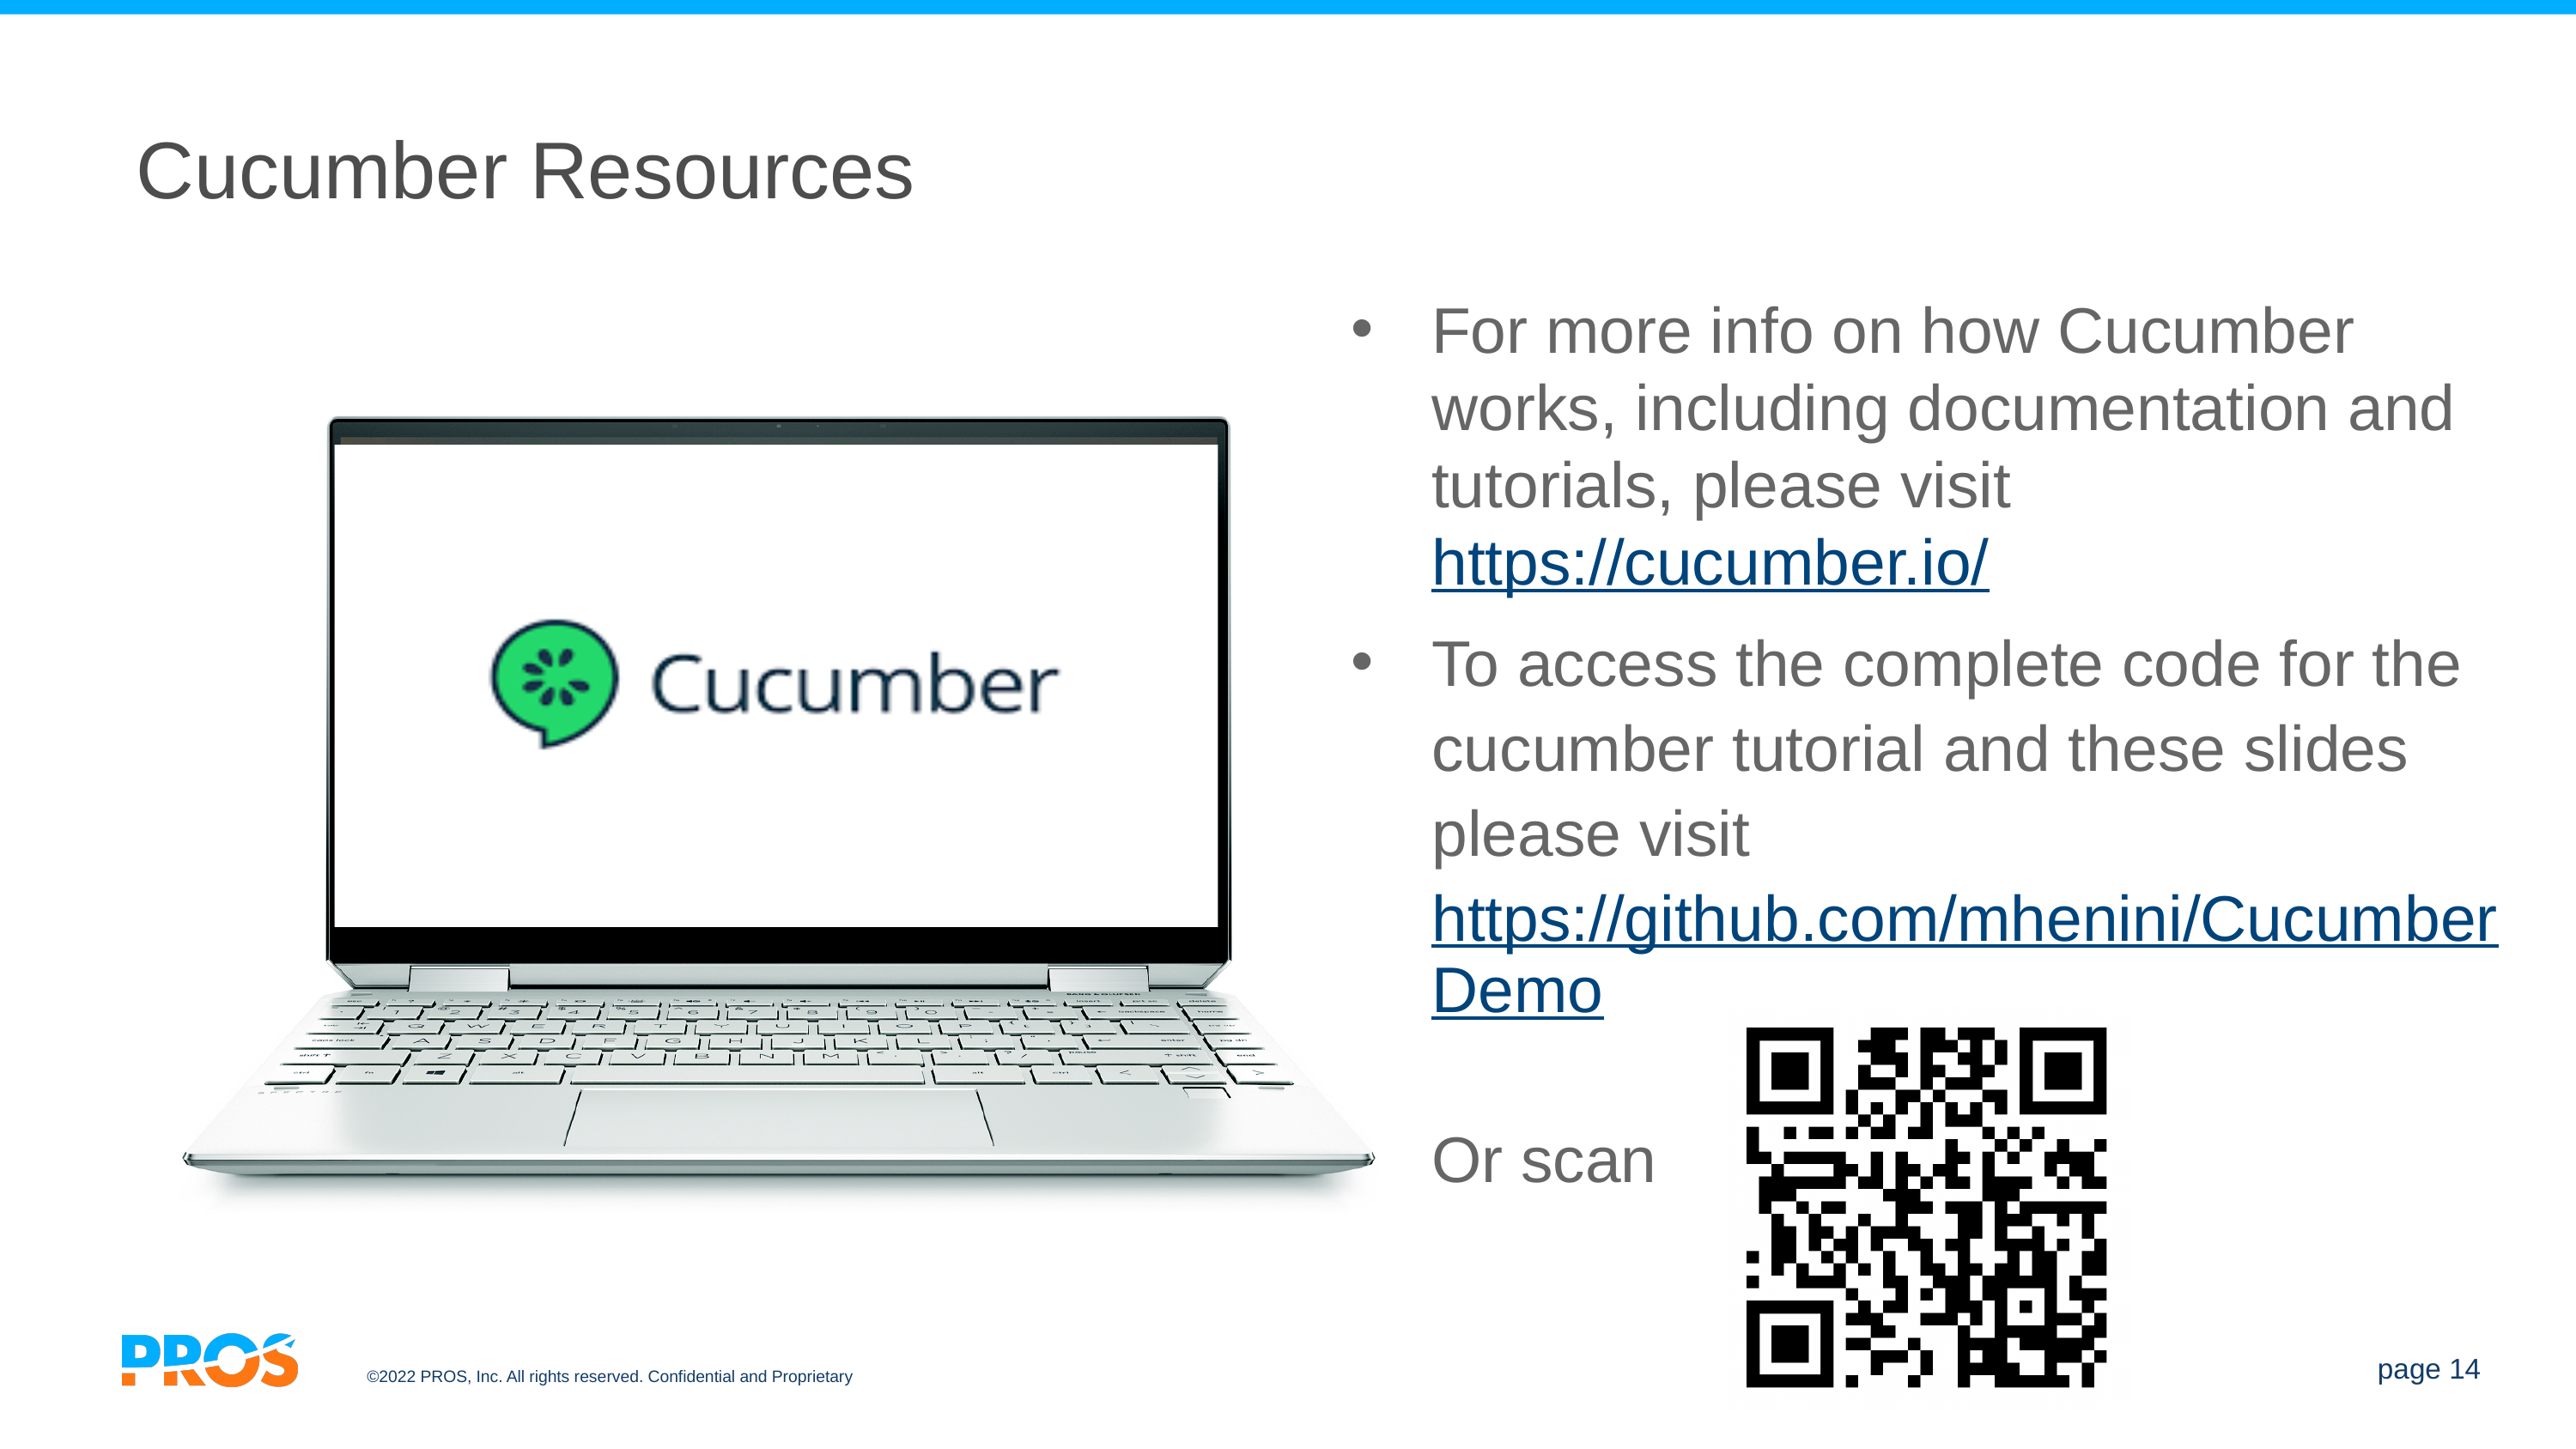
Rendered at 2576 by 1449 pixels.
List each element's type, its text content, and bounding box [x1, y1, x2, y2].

picture [136, 1345, 146, 1357]
picture [129, 264, 1431, 1242]
picture [122, 1333, 298, 1387]
picture [1722, 1003, 2131, 1412]
title Cucumber Resources [123, 122, 2254, 224]
text_box For more info on how Cucumber works, including documentation and tutorials, please visit https://cucumber.io/ [1338, 282, 2515, 604]
text_box To access the complete code for the cucumber tutorial and these slides please visit https://github.com/mhenini/CucumberDemo Or scan [1338, 607, 2515, 1293]
